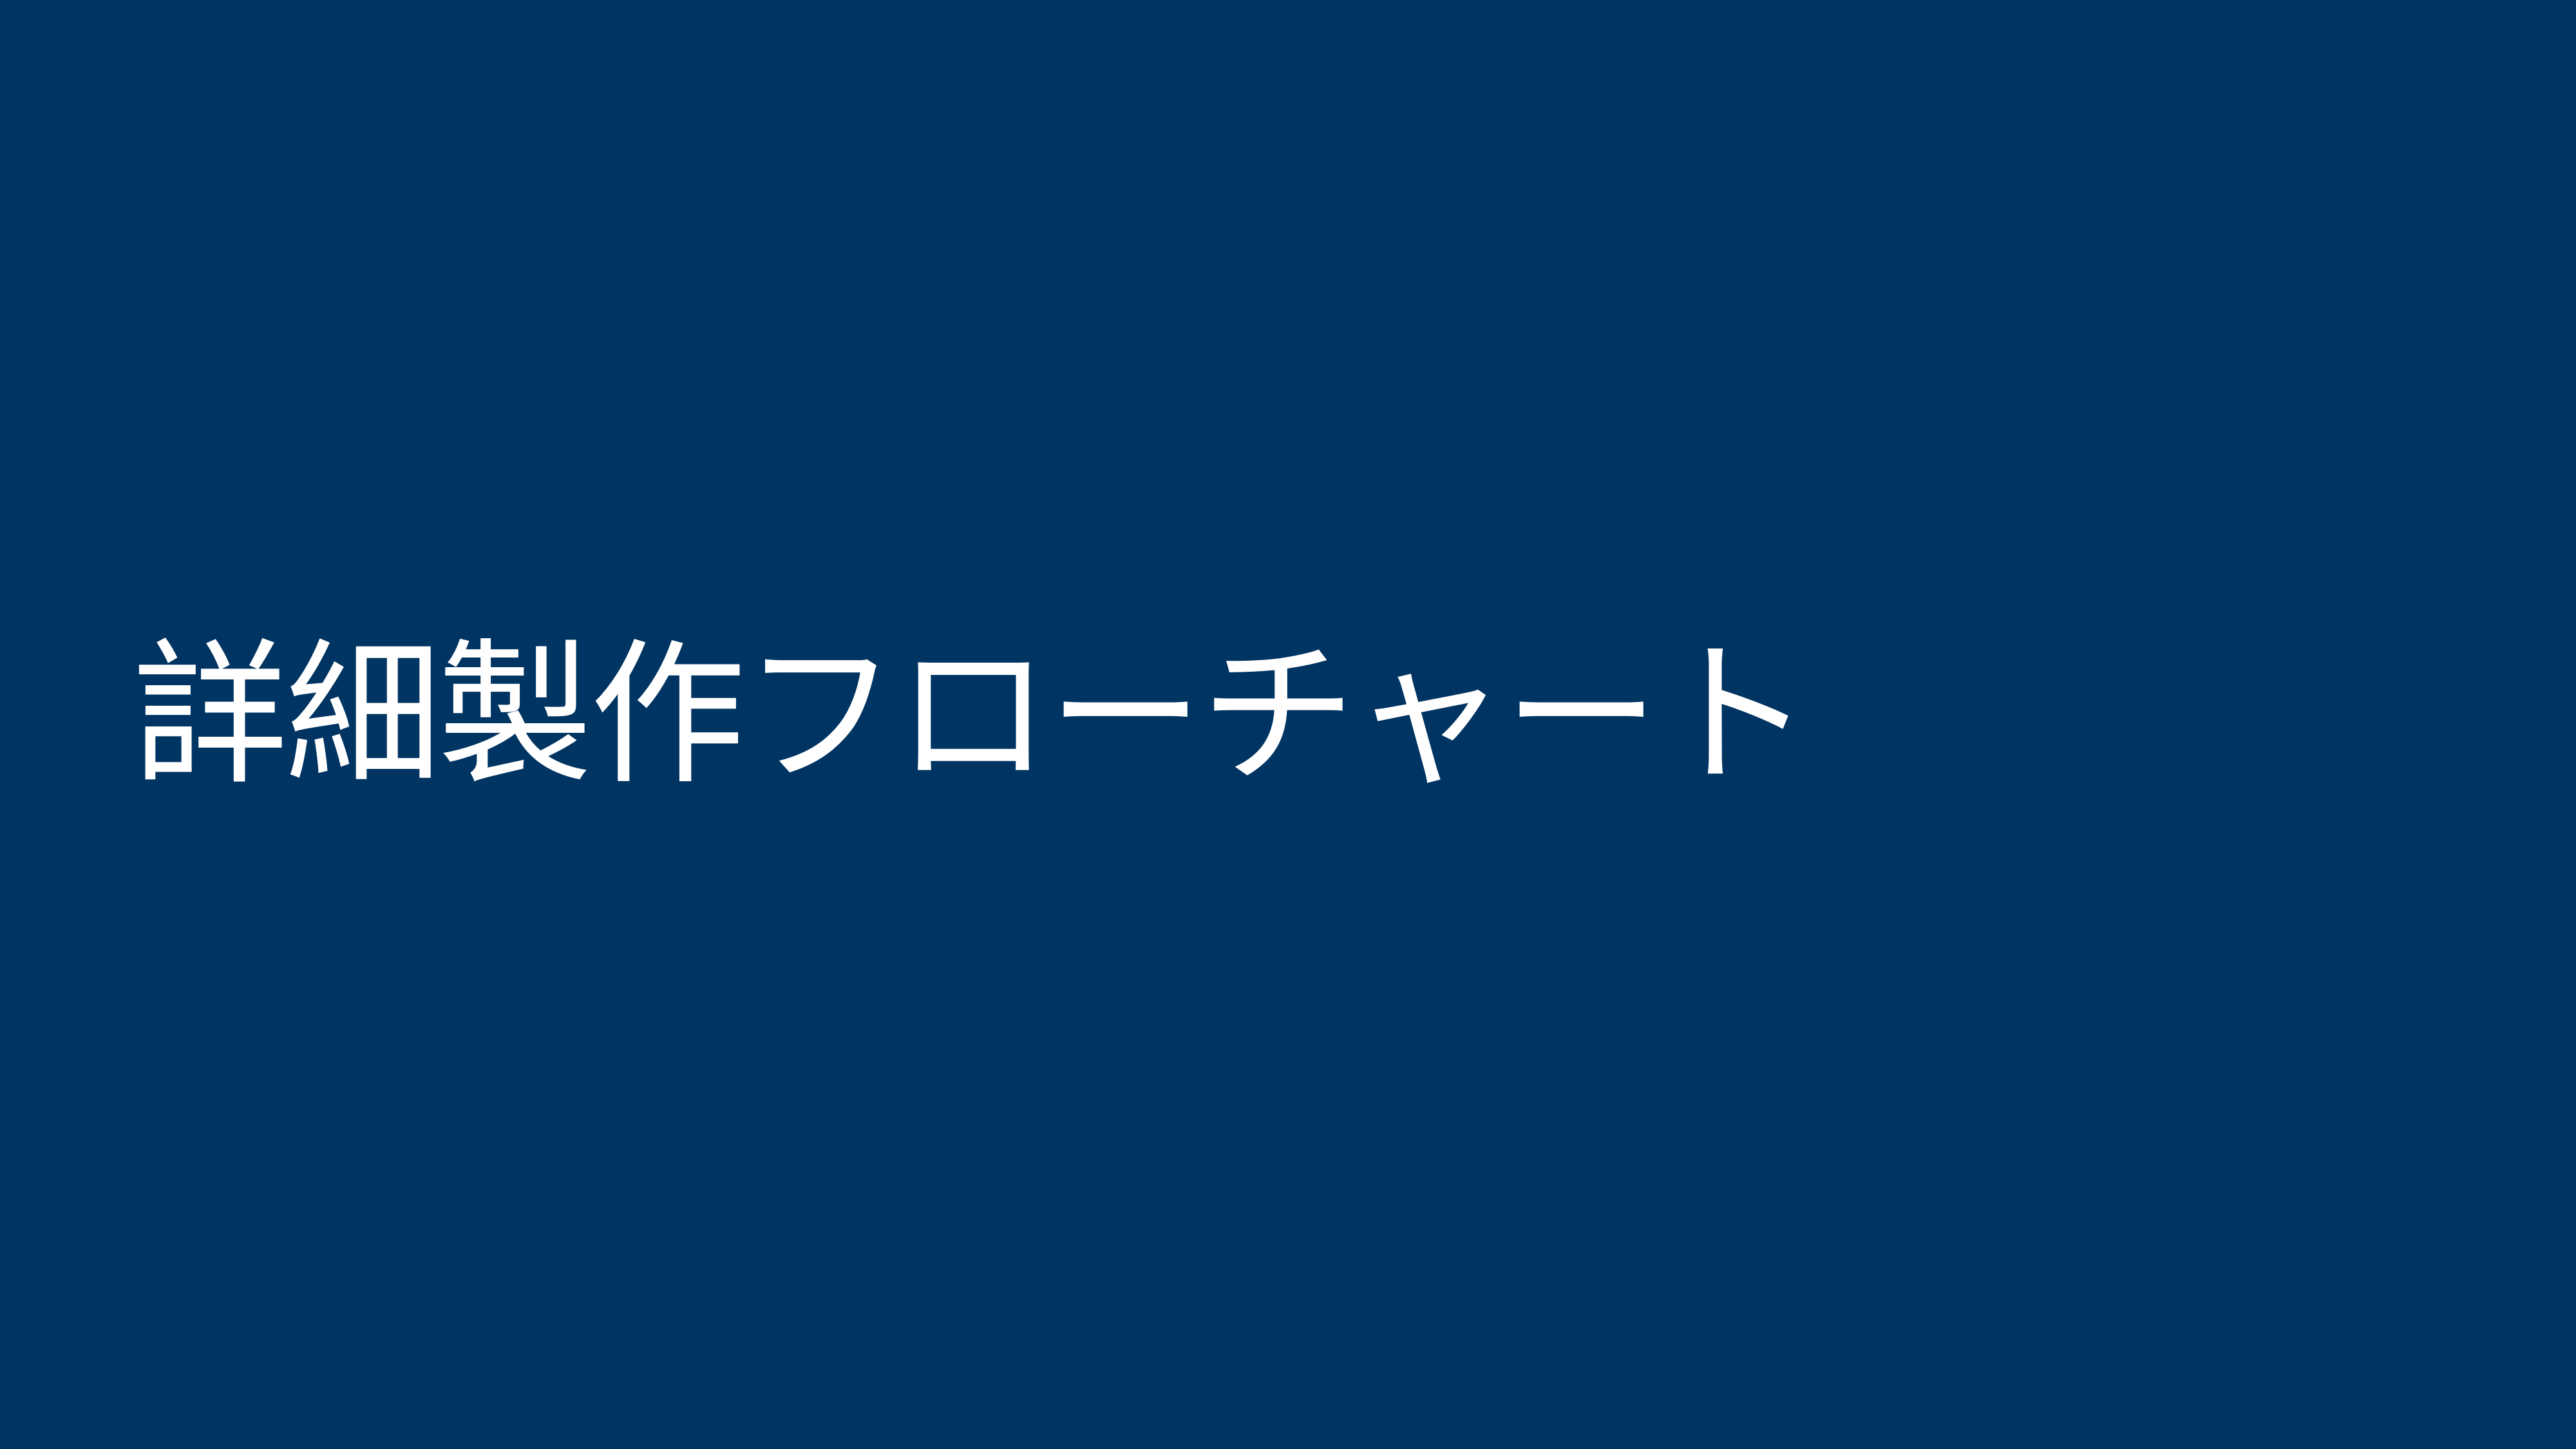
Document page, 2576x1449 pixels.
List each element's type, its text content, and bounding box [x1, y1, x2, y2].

title 詳細製作フローチャート [127, 478, 2449, 971]
